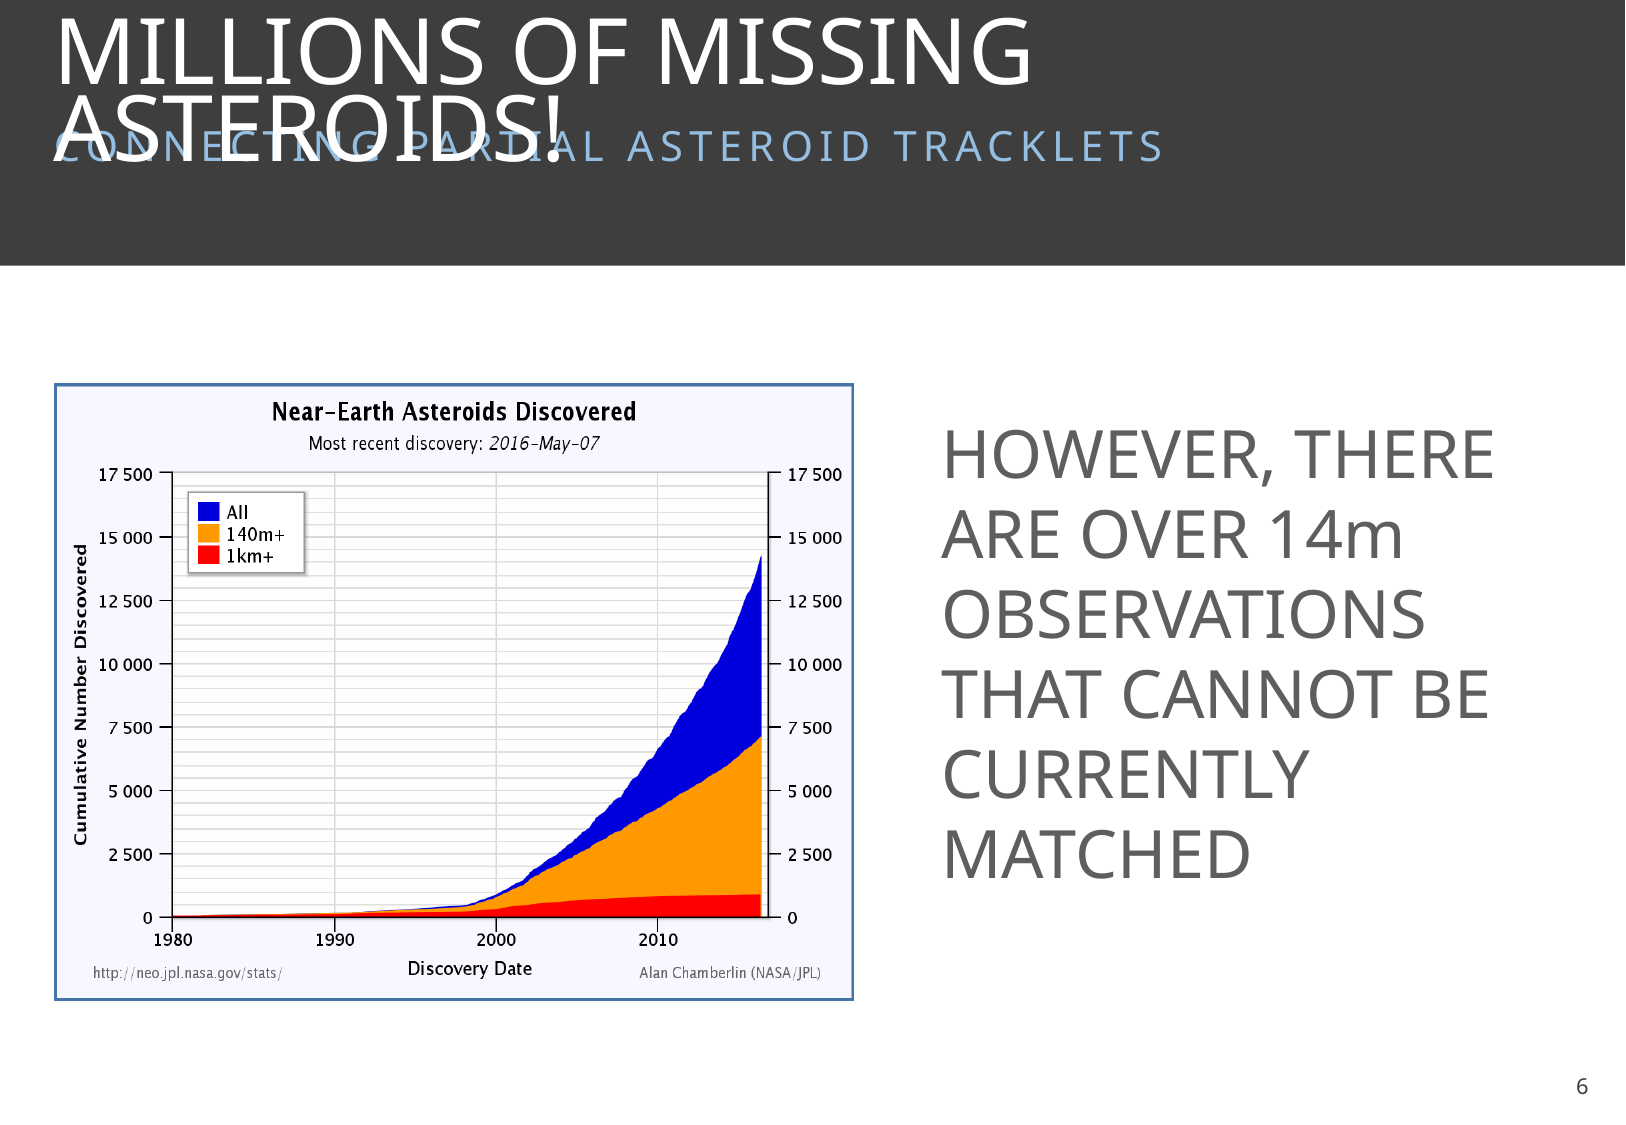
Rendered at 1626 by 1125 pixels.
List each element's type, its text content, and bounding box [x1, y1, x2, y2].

text_box [0, 0, 1625, 266]
picture [53, 383, 854, 1001]
text_box HOWEVER, THERE ARE OVER 14m OBSERVATIONS THAT CANNOT BE CURRENTLY MATCHED [926, 404, 1604, 899]
text_box MILLIONS OF MISSING ASTEROIDS! [53, 67, 1478, 132]
slide_number 6 [1224, 1055, 1604, 1116]
text_box CONNECTING PARTIAL ASTEROID TRACKLETS [54, 115, 1545, 179]
